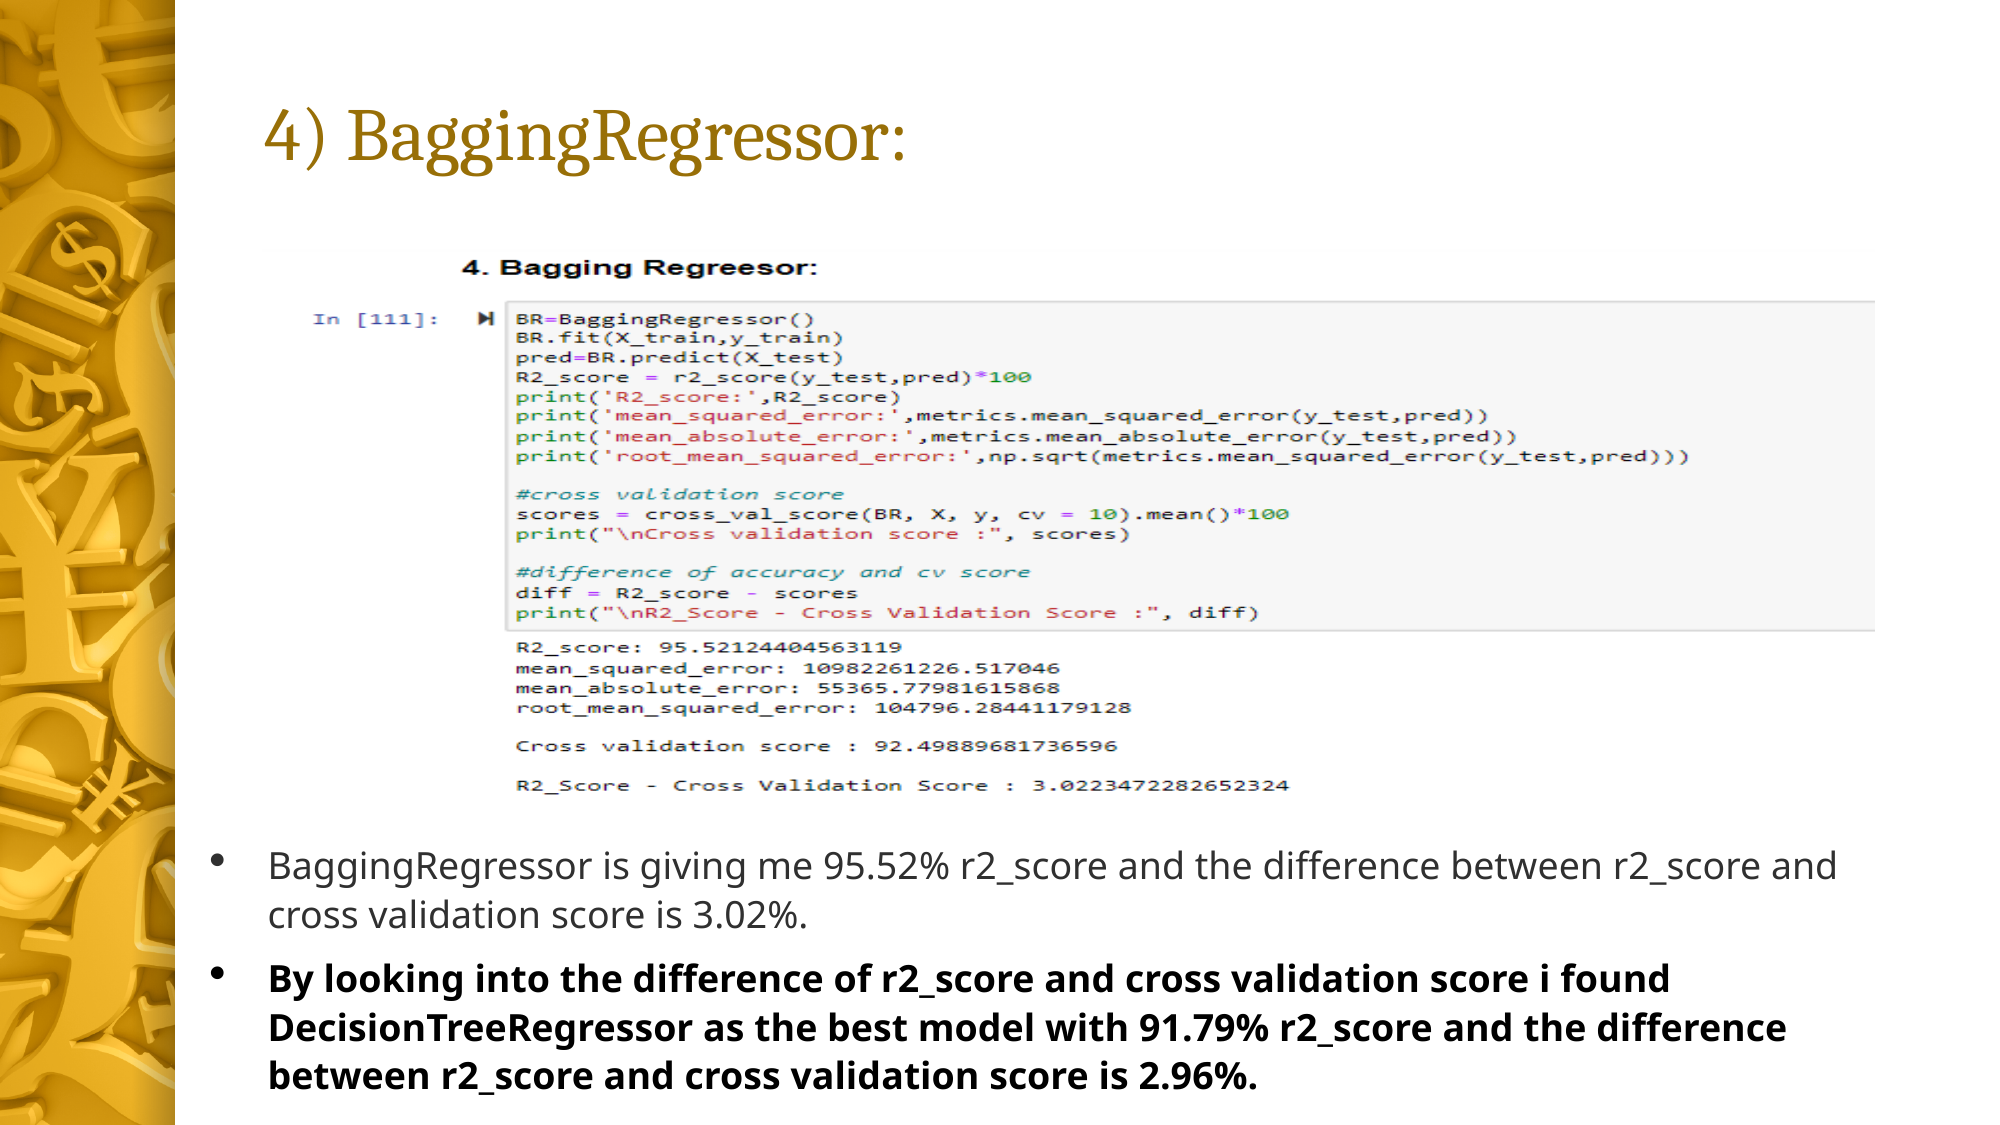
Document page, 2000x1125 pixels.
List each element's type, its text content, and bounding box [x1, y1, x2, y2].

picture [262, 249, 1875, 813]
text_box BaggingRegressor is giving me 95.52% r2_score and the difference between r2_score and cross validation score is 3.02%. By looking into the difference of r2_score and cross validation score i found DecisionTreeRegressor as the best model with 91.79% r2_score and the difference between r2_score and cross validation score is 2.96%. [196, 831, 1939, 1104]
picture [0, 0, 175, 1125]
title 4) BaggingRegressor: [249, 62, 1863, 185]
